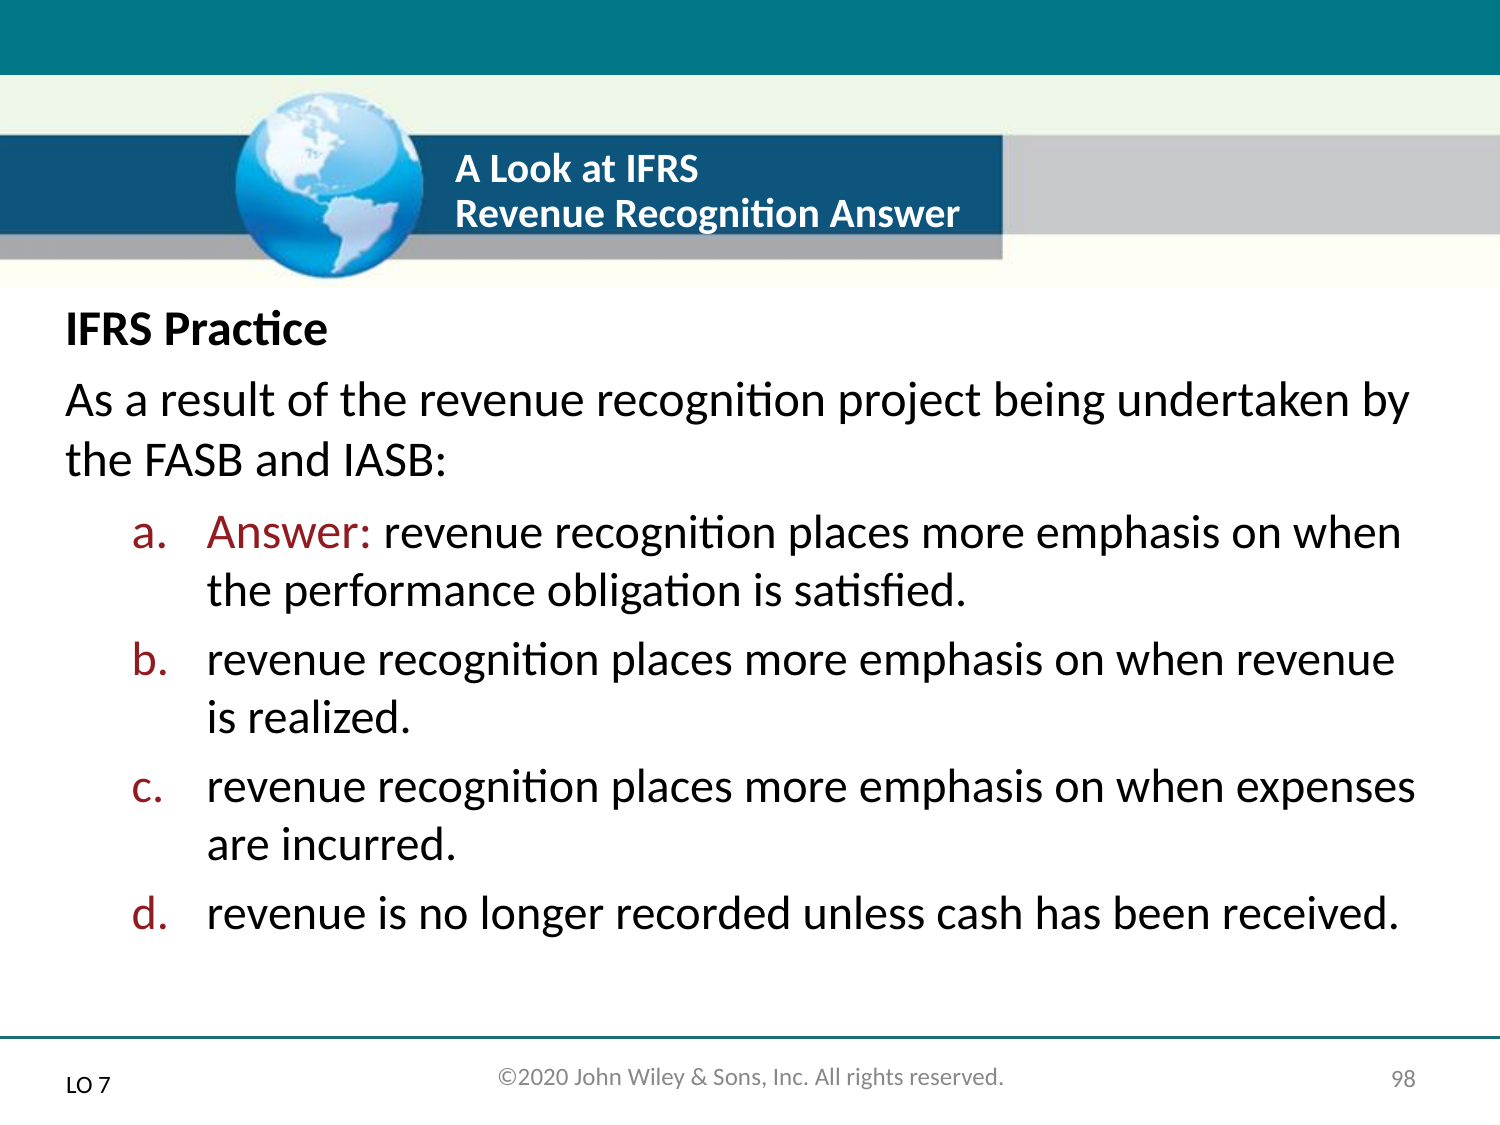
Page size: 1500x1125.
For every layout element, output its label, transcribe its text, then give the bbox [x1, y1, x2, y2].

title A Look at IFRS Revenue Recognition Answer [440, 138, 1035, 229]
list IFRS Practice As a result of the revenue recognition project being undertaken by the FASB and IASB: Answer: revenue recognition places more emphasis on when the performance obligation is satisfied. revenue recognition places more emphasis on when revenue is realized. revenue recognition places more emphasis on when expenses are incurred. revenue is no longer recorded unless cash has been received. [50, 287, 1450, 1025]
list LO 7 [50, 1064, 180, 1124]
picture [0, 76, 1500, 288]
